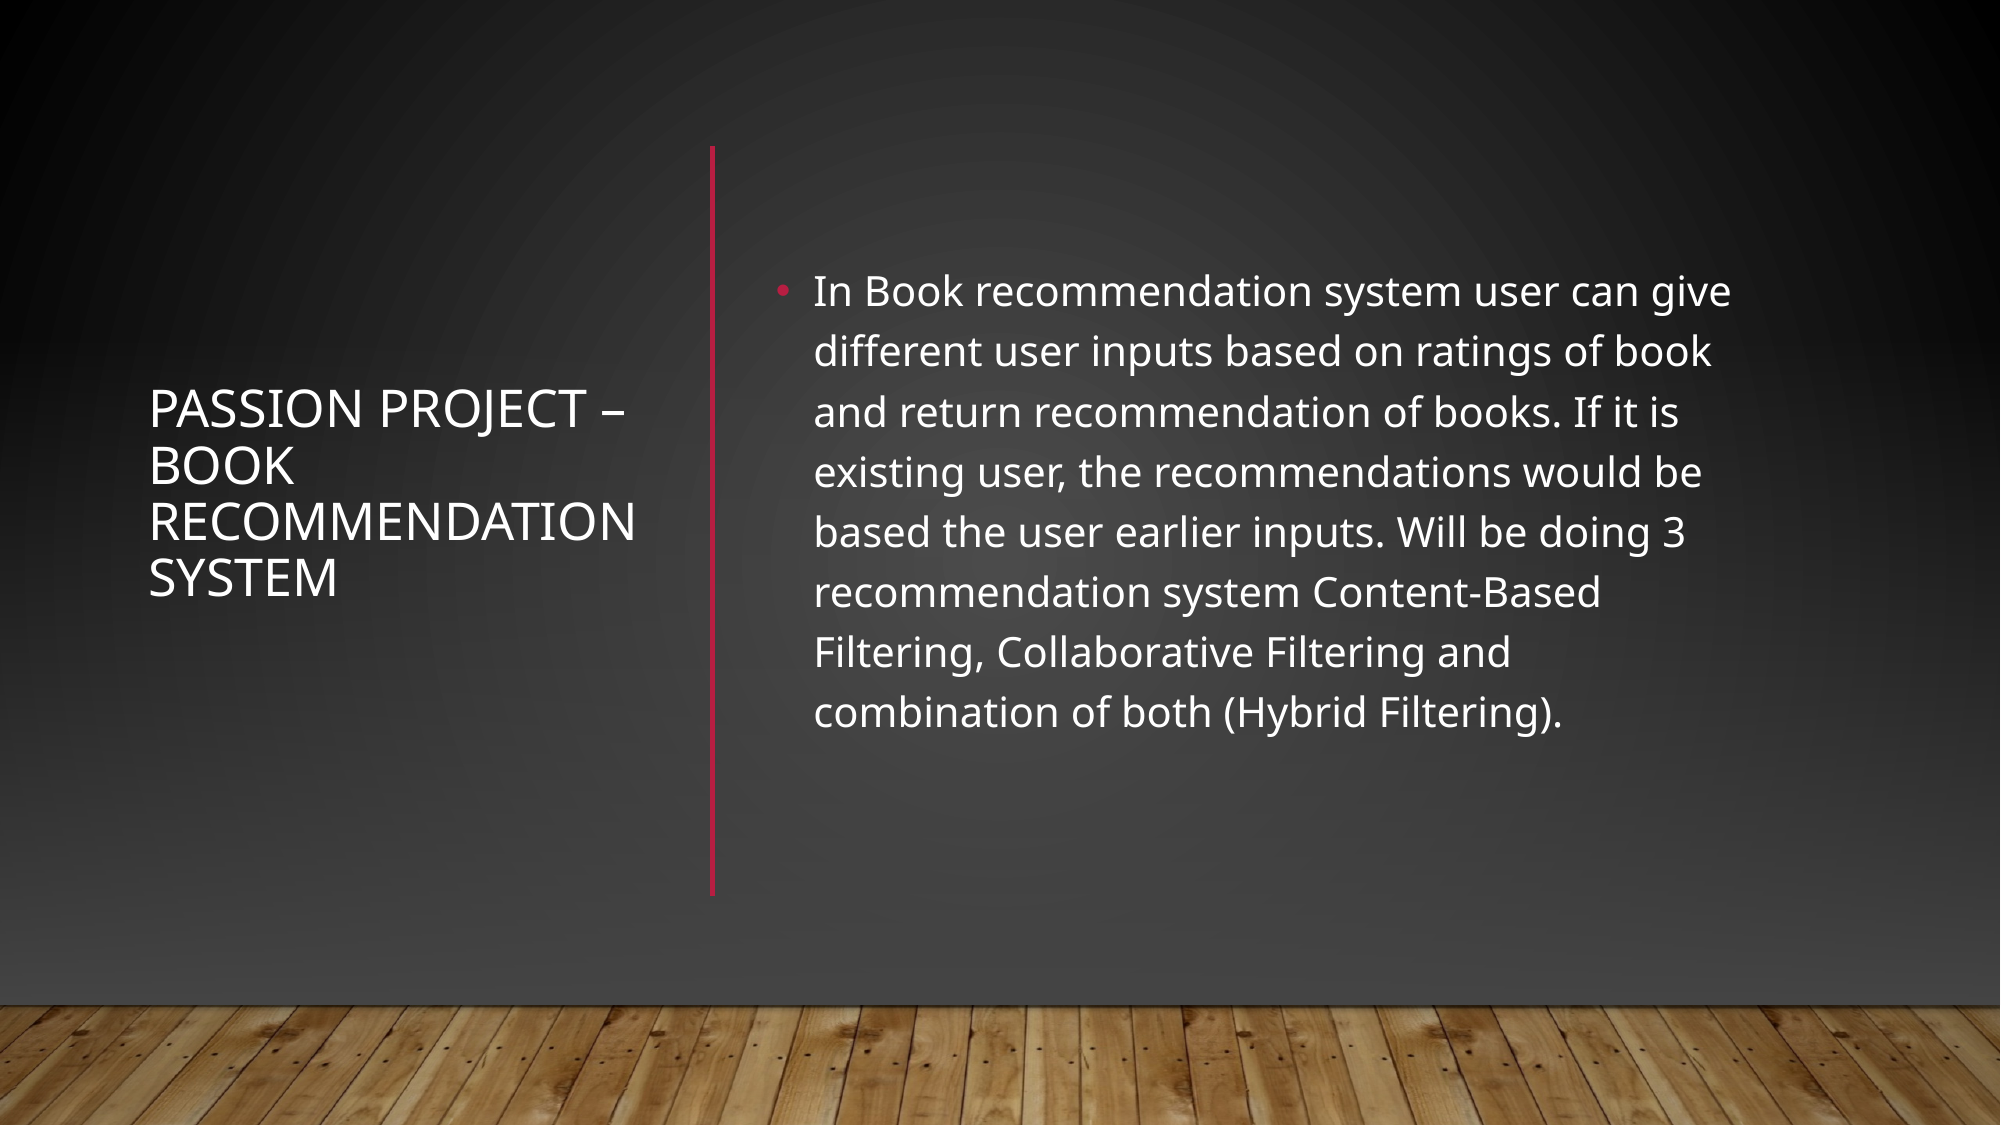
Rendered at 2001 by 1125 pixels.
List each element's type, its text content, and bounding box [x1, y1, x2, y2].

picture [0, 1004, 2000, 1125]
text_box [0, 0, 2000, 330]
list In Book recommendation system user can give different user inputs based on ratings of book and return recommendation of books. If it is existing user, the recommendations would be based the user earlier inputs. Will be doing 3 recommendation system Content-Based Filtering, Collaborative Filtering and combination of both (Hybrid Filtering). [760, 131, 1762, 859]
text_box [0, 330, 2000, 1004]
title Passion Project – Book Recommendation System [133, 131, 665, 859]
